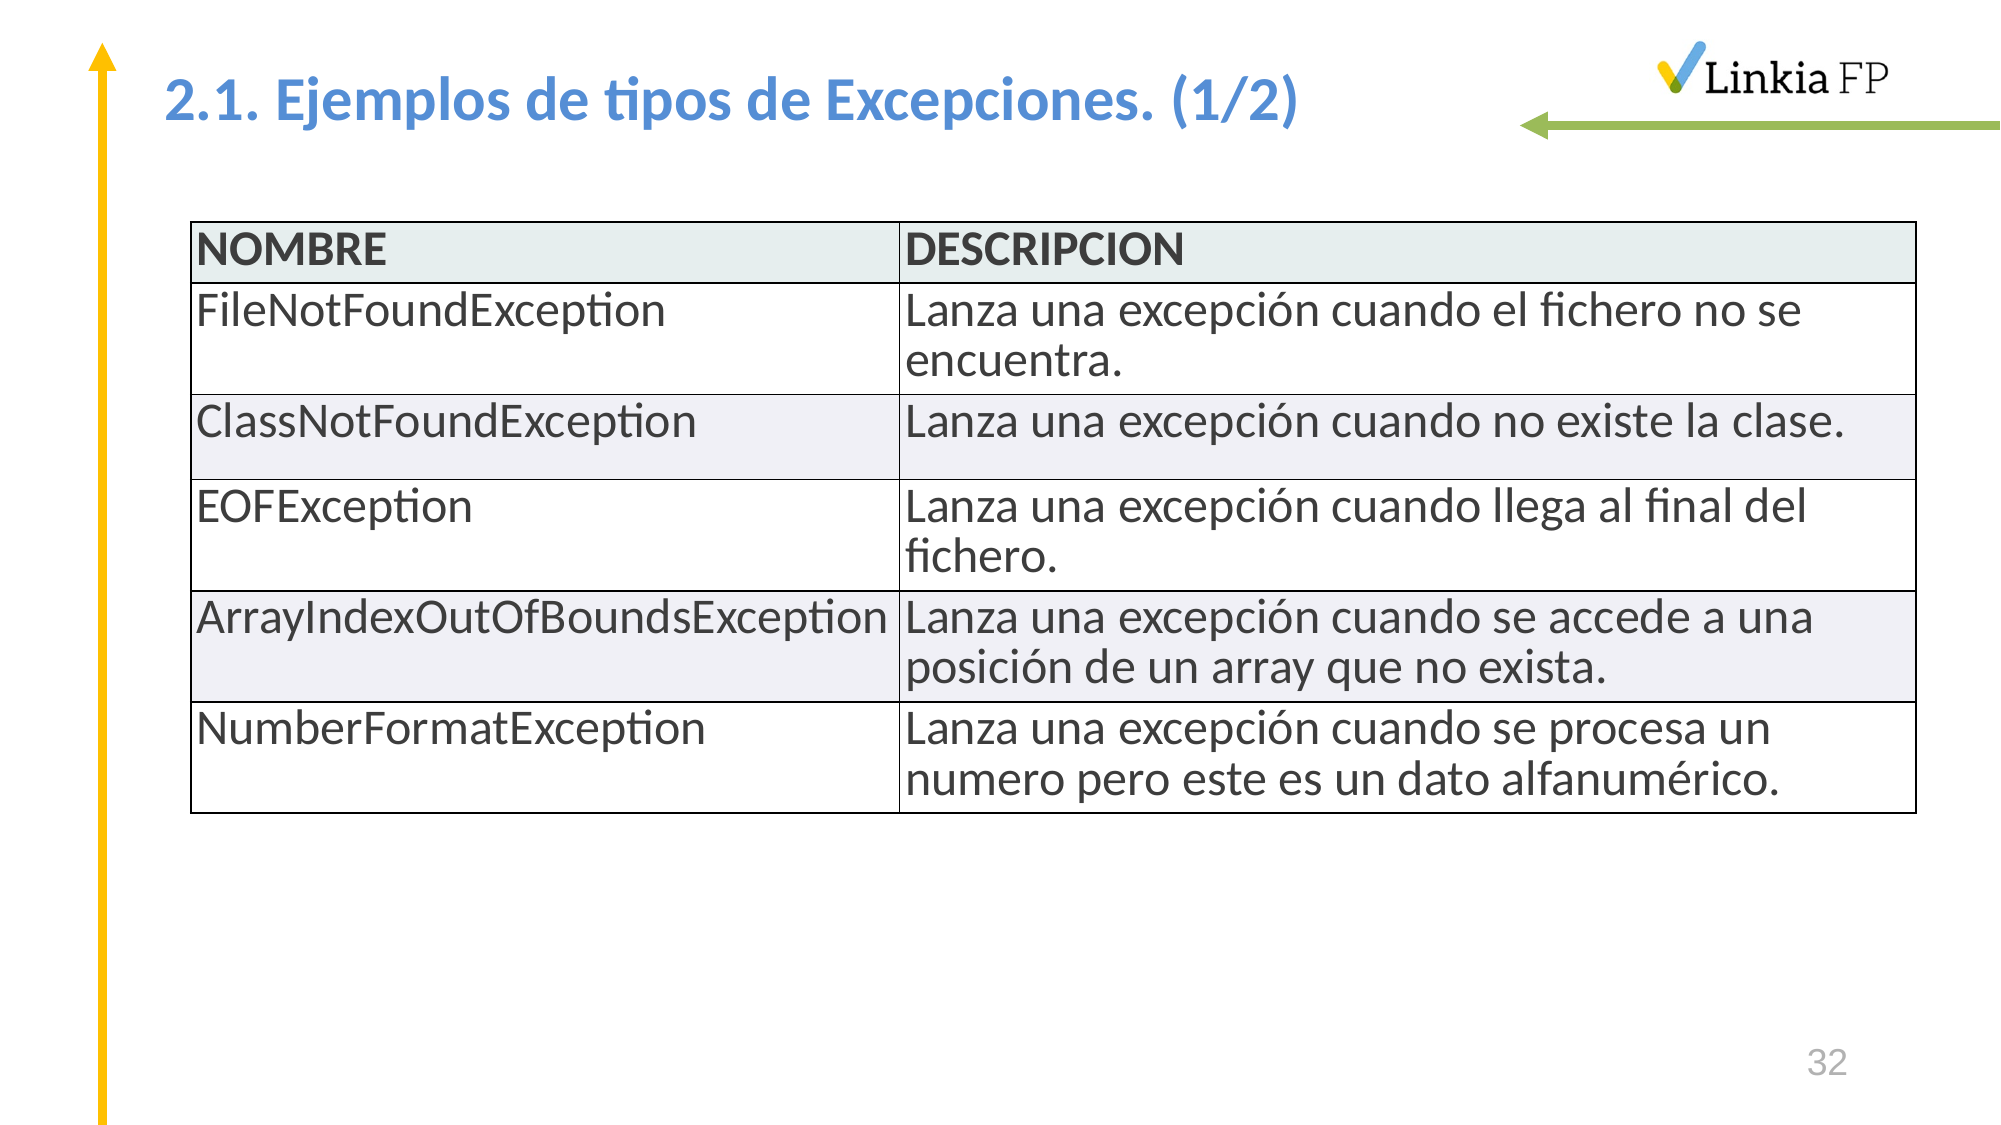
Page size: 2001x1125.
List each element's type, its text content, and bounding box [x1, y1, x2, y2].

table_cell Lanza una excepción cuando llega al final del fichero. [900, 480, 1915, 590]
table_cell Lanza una excepción cuando se accede a una posición de un array que no exista. [900, 592, 1915, 701]
table_cell ClassNotFoundException [192, 395, 899, 479]
table_cell Lanza una excepción cuando se procesa un numero pero este es un dato alfanumérico. [900, 703, 1915, 812]
table_header DESCRIPCION [900, 223, 1915, 282]
slide_number 32 [1413, 1030, 1864, 1091]
table_header NOMBRE [192, 223, 899, 282]
table_cell FileNotFoundException [192, 284, 899, 394]
table_cell ArrayIndexOutOfBoundsException [192, 592, 899, 701]
table_cell NumberFormatException [192, 703, 899, 812]
table_cell Lanza una excepción cuando el fichero no se encuentra. [900, 284, 1915, 394]
table_cell EOFException [192, 480, 899, 590]
table_cell Lanza una excepción cuando no existe la clase. [900, 395, 1915, 479]
title 2.1. Ejemplos de tipos de Excepciones. (1/2) [149, 30, 1957, 160]
